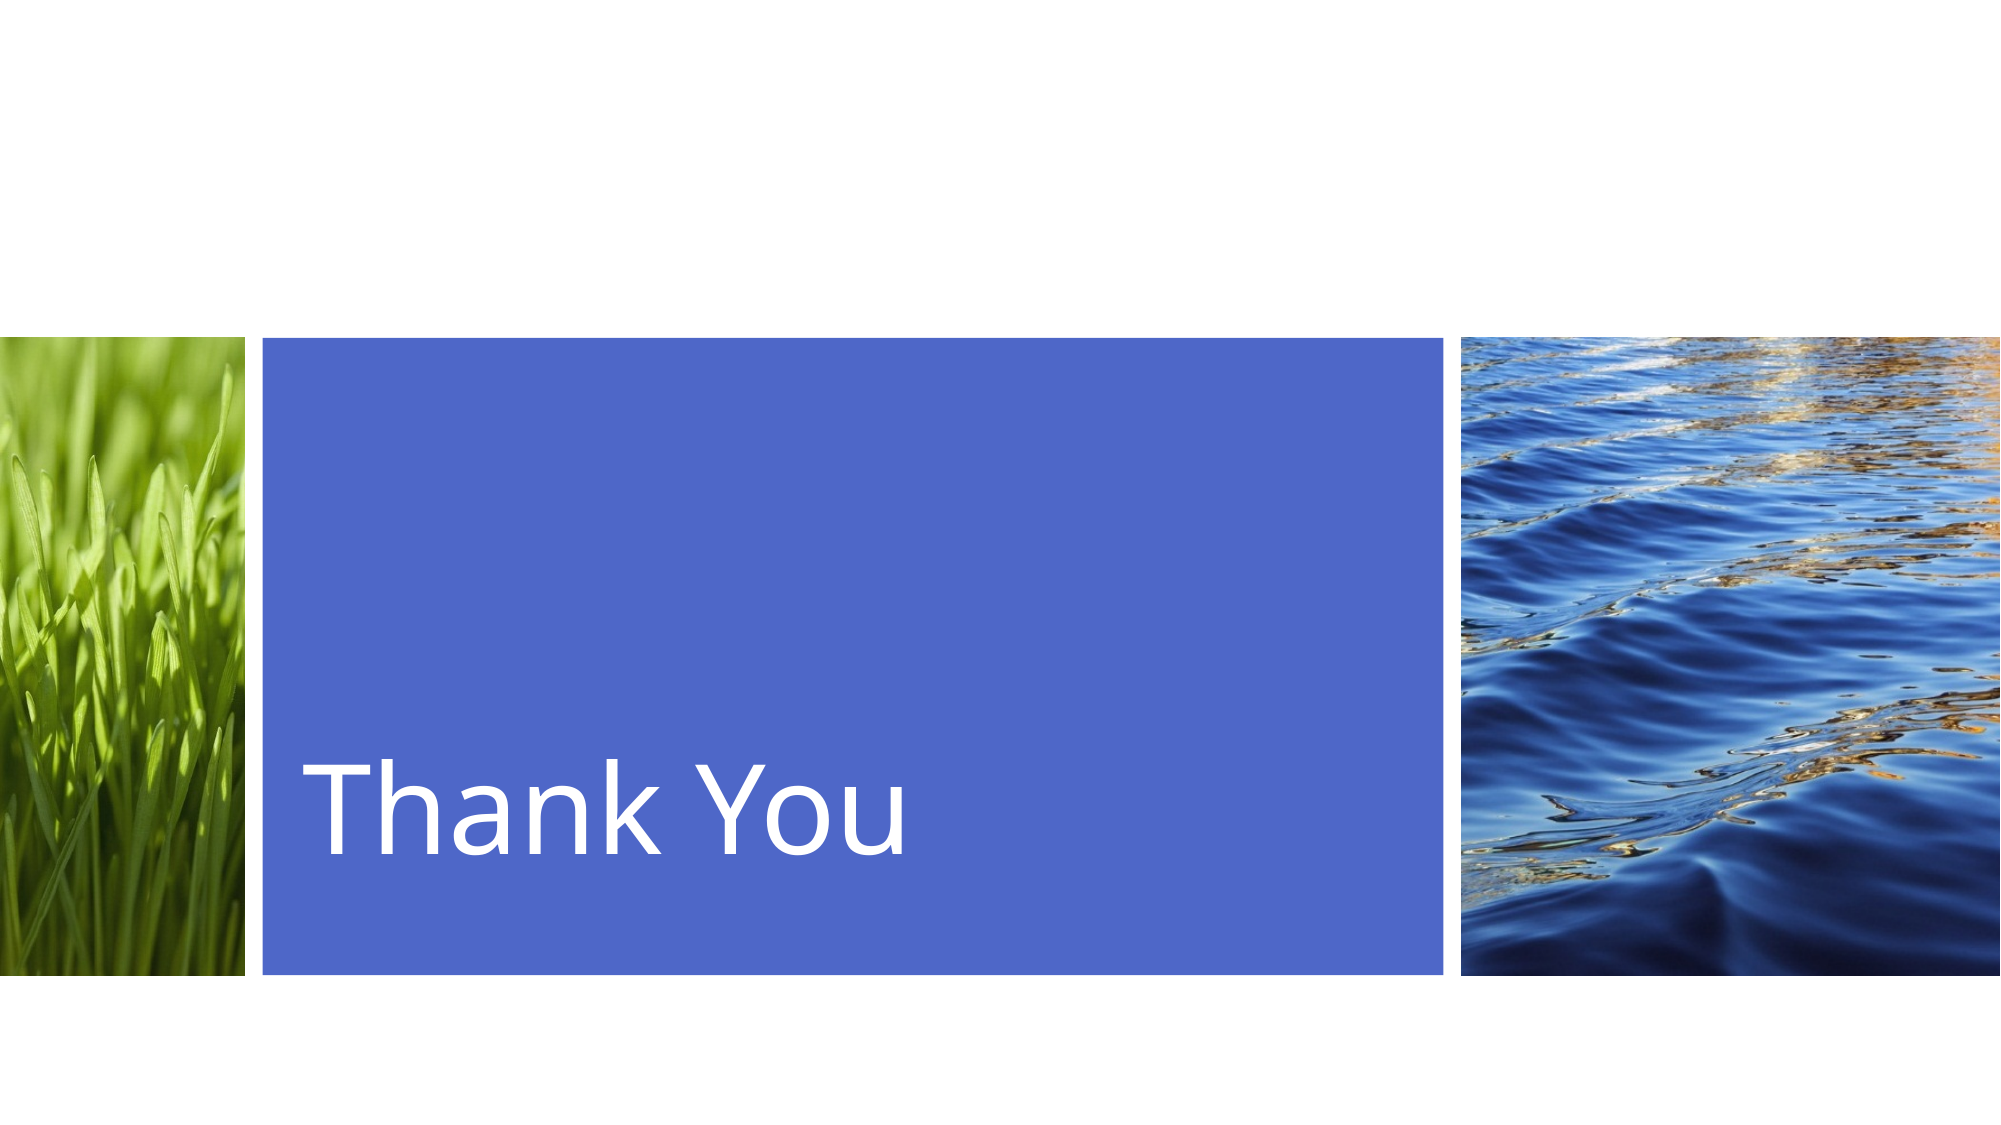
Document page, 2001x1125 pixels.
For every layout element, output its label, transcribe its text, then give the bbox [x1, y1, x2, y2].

picture [0, 337, 245, 976]
picture [1461, 337, 2000, 976]
title Thank You [287, 371, 1428, 888]
